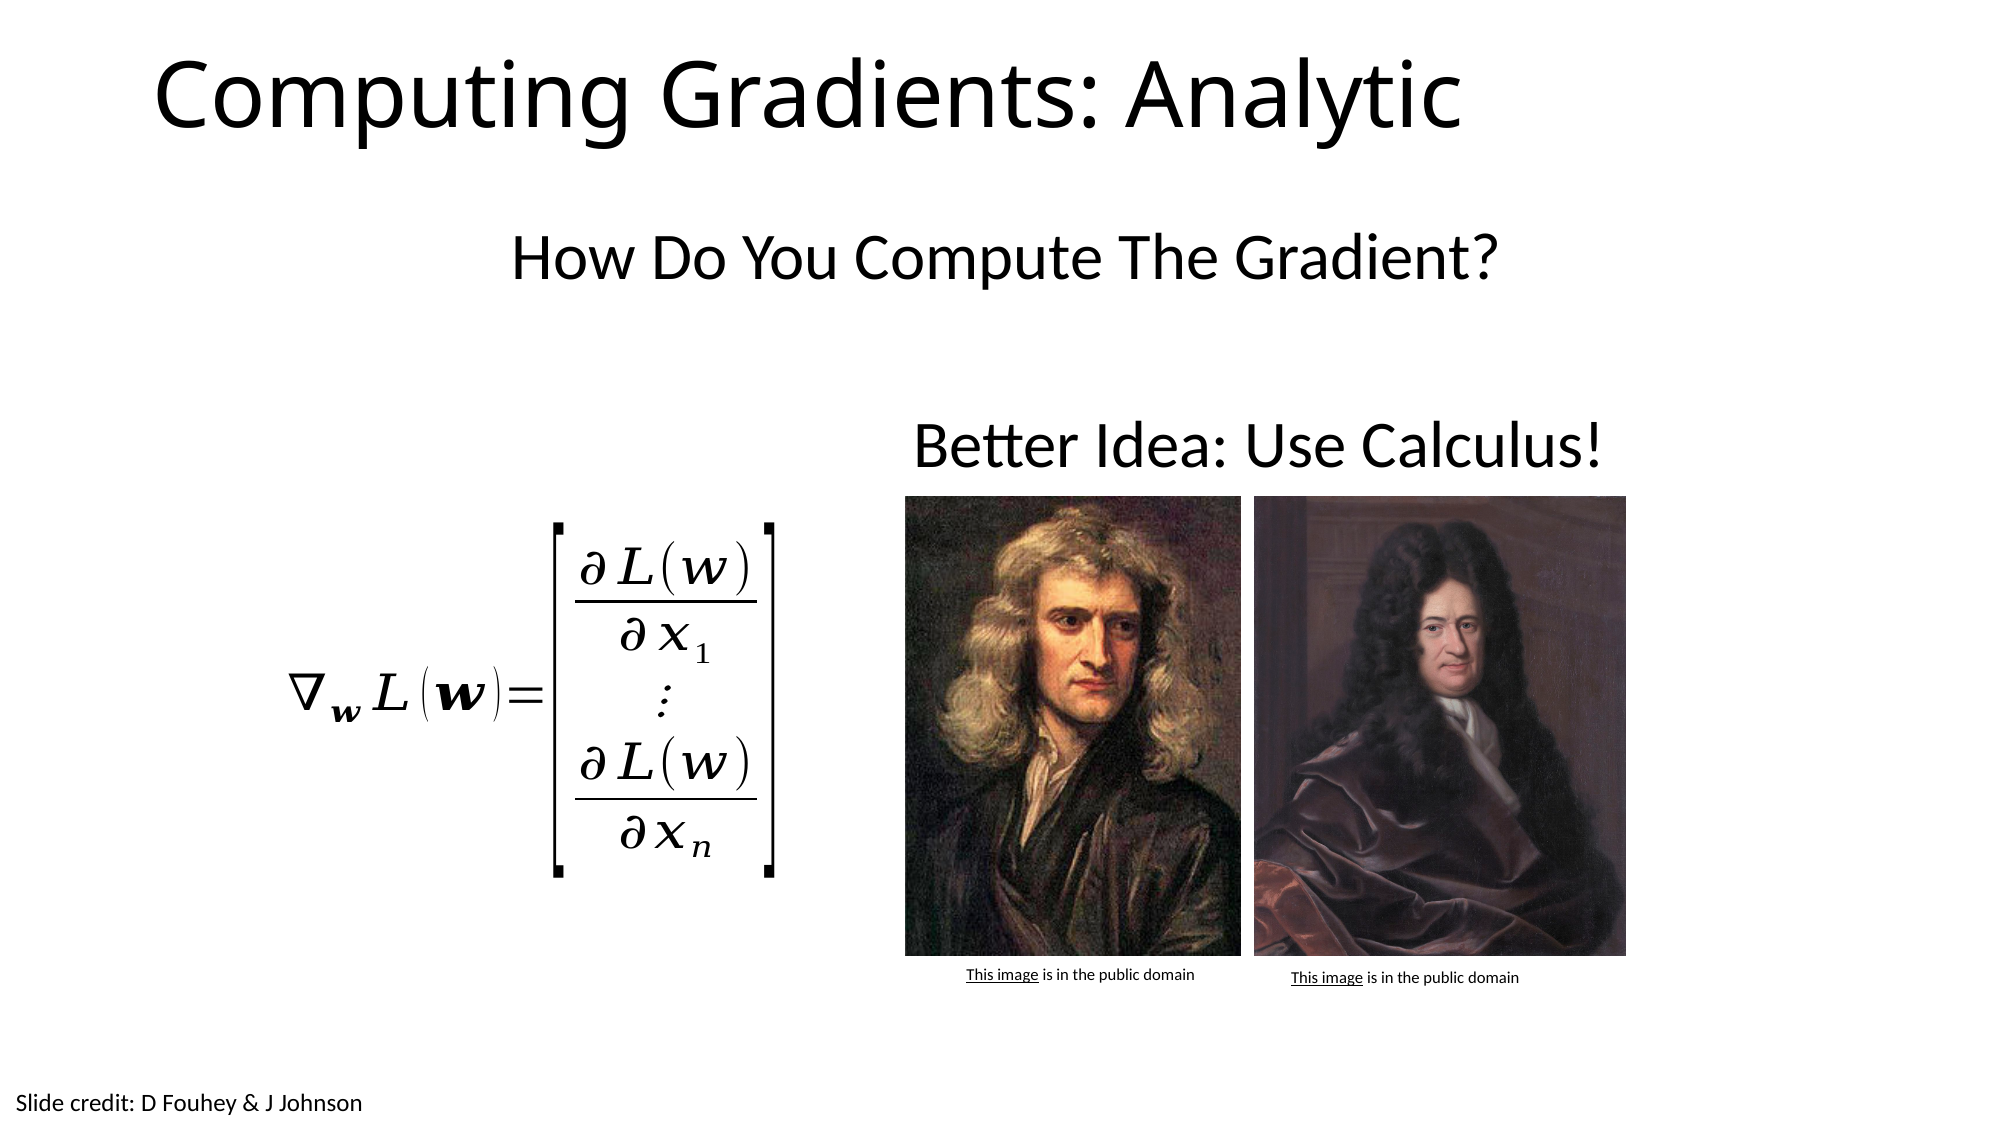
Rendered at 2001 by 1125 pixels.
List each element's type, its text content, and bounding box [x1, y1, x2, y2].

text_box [905, 496, 1626, 985]
title Computing Gradients: Analytic [137, 29, 1863, 165]
text_box Better Idea: Use Calculus! [898, 393, 1621, 488]
text_box How Do You Compute The Gradient? [332, 205, 1682, 300]
text_box Slide credit: D Fouhey & J Johnson [1, 1079, 379, 1125]
